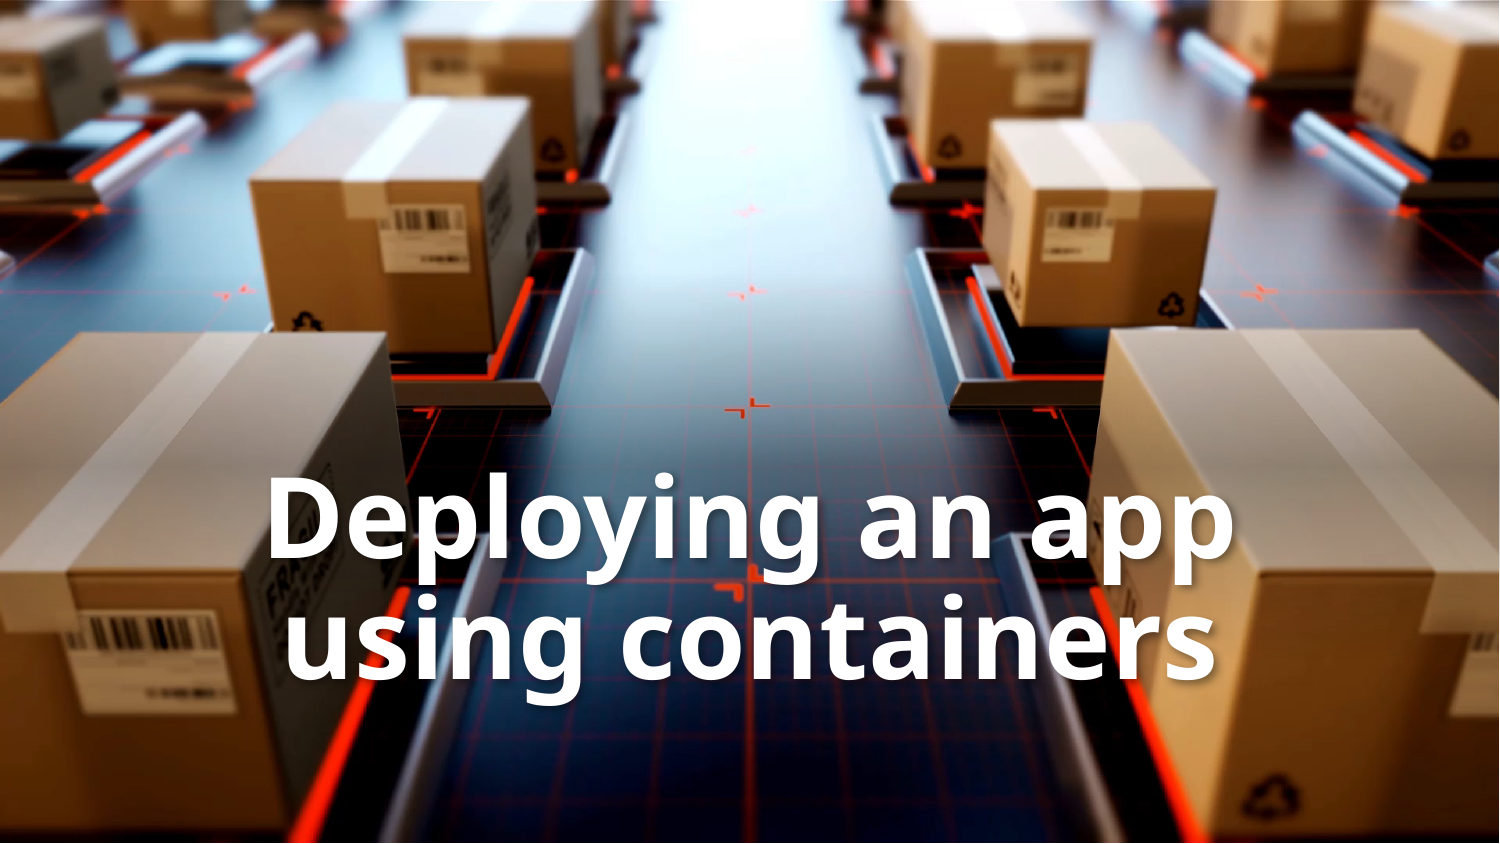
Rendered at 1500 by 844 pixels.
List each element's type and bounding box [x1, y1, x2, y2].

text_box [0, 0, 1500, 844]
